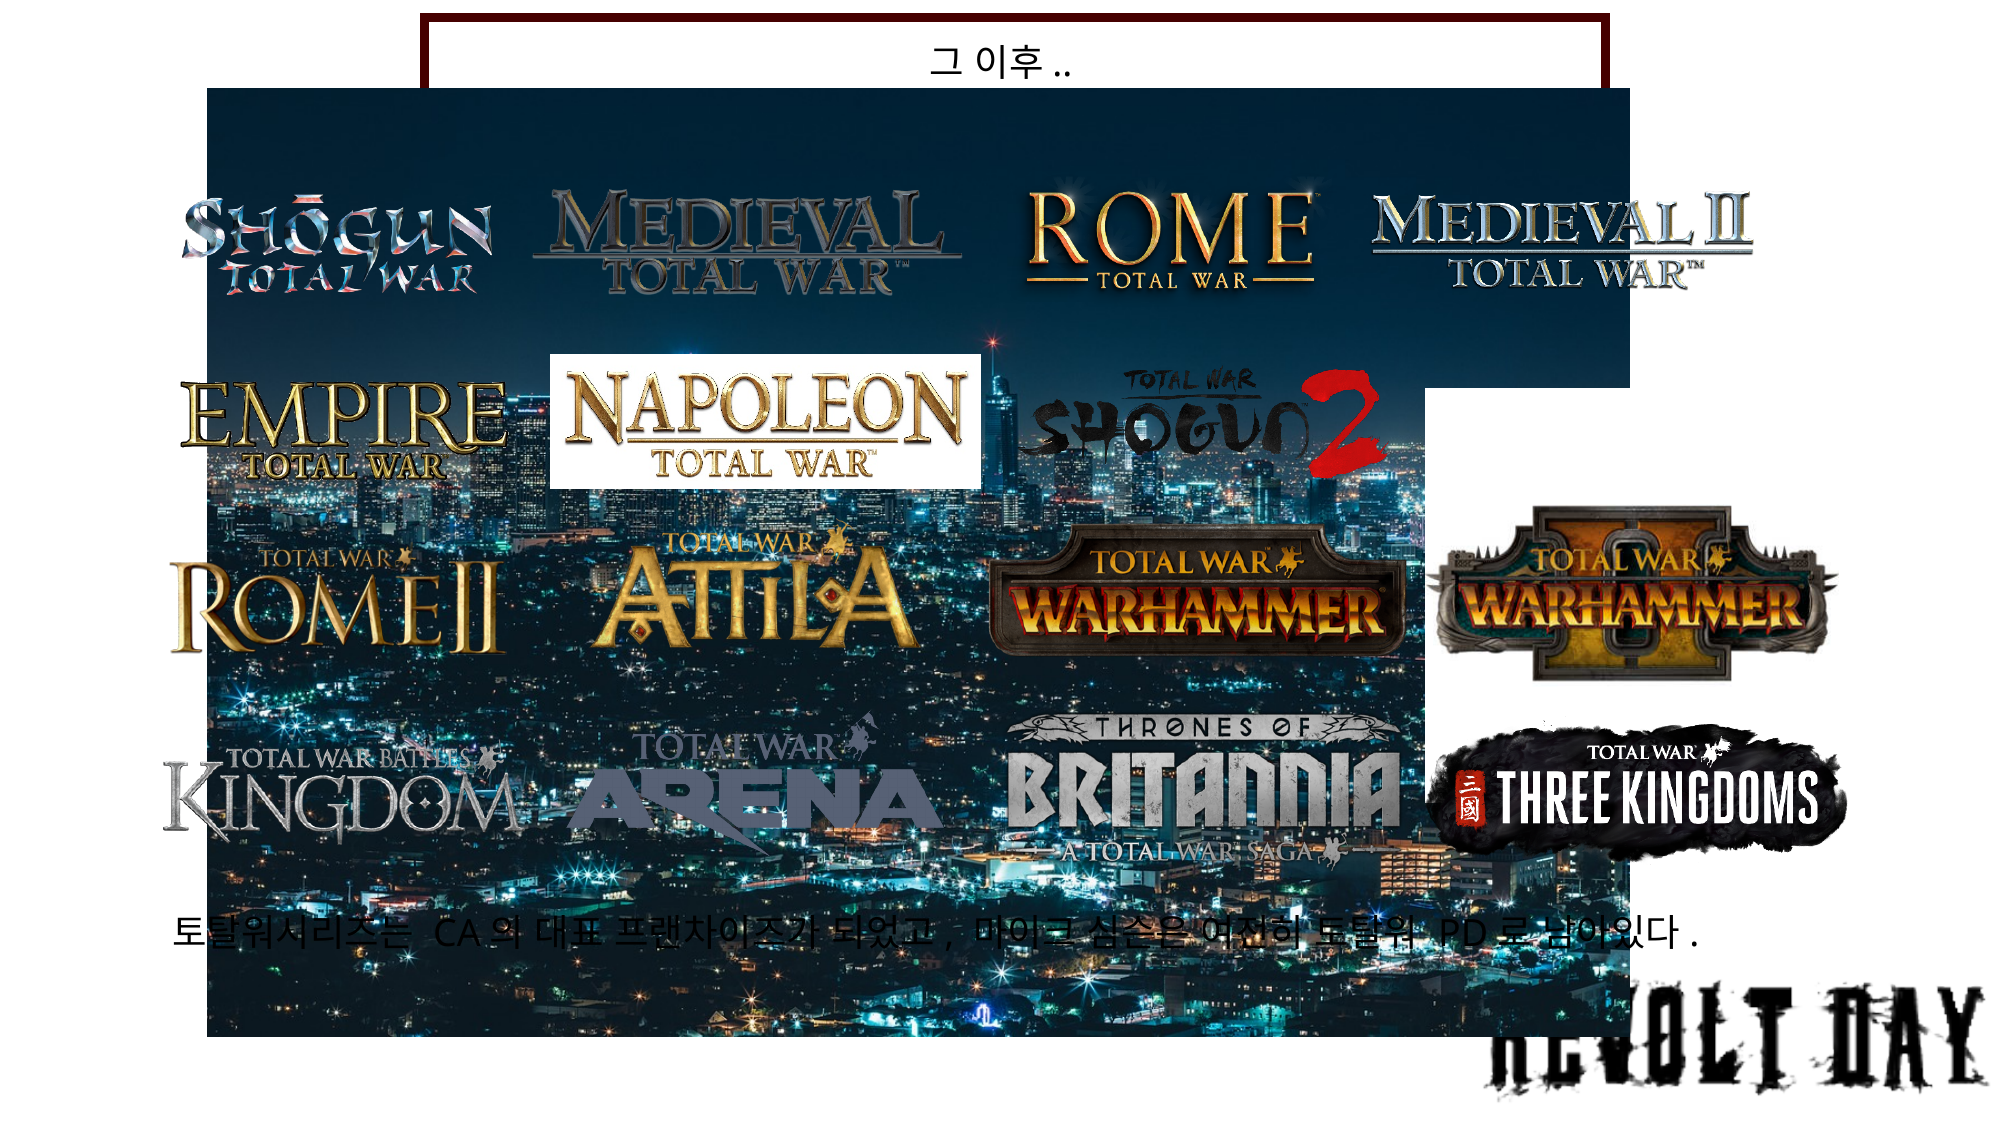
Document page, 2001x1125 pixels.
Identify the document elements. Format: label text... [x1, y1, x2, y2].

picture [207, 962, 2000, 1108]
text_box 그 이후.. [410, 31, 1592, 92]
picture [163, 88, 1863, 902]
picture [1041, 896, 1051, 902]
text_box 토탈워시리즈는 CA의 대표 프랜차이즈가 되었고, 마이크 심슨은 여전히 토탈워 PD로 남아있다. [157, 902, 1805, 962]
picture [1208, 1024, 1222, 1029]
